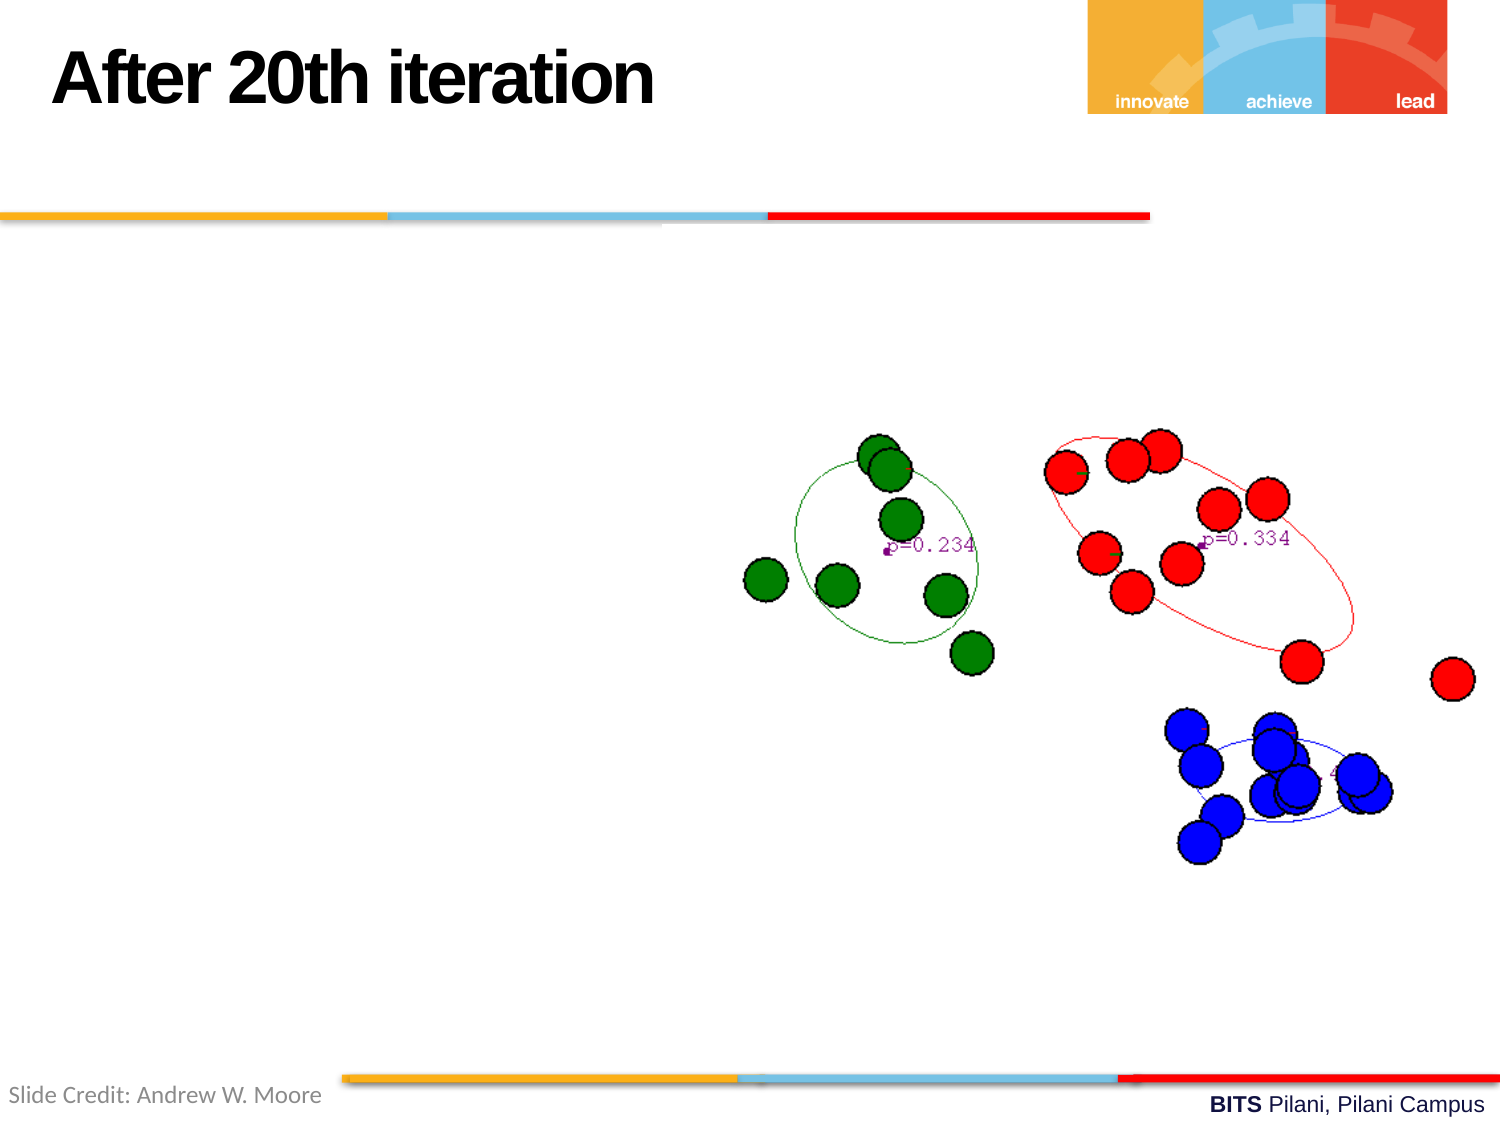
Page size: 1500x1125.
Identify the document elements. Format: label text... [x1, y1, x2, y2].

picture [1087, 0, 1448, 114]
picture [662, 224, 1500, 1063]
list After 20th iteration [50, 24, 1088, 213]
text_box Slide Credit: Andrew W. Moore [8, 1078, 842, 1109]
